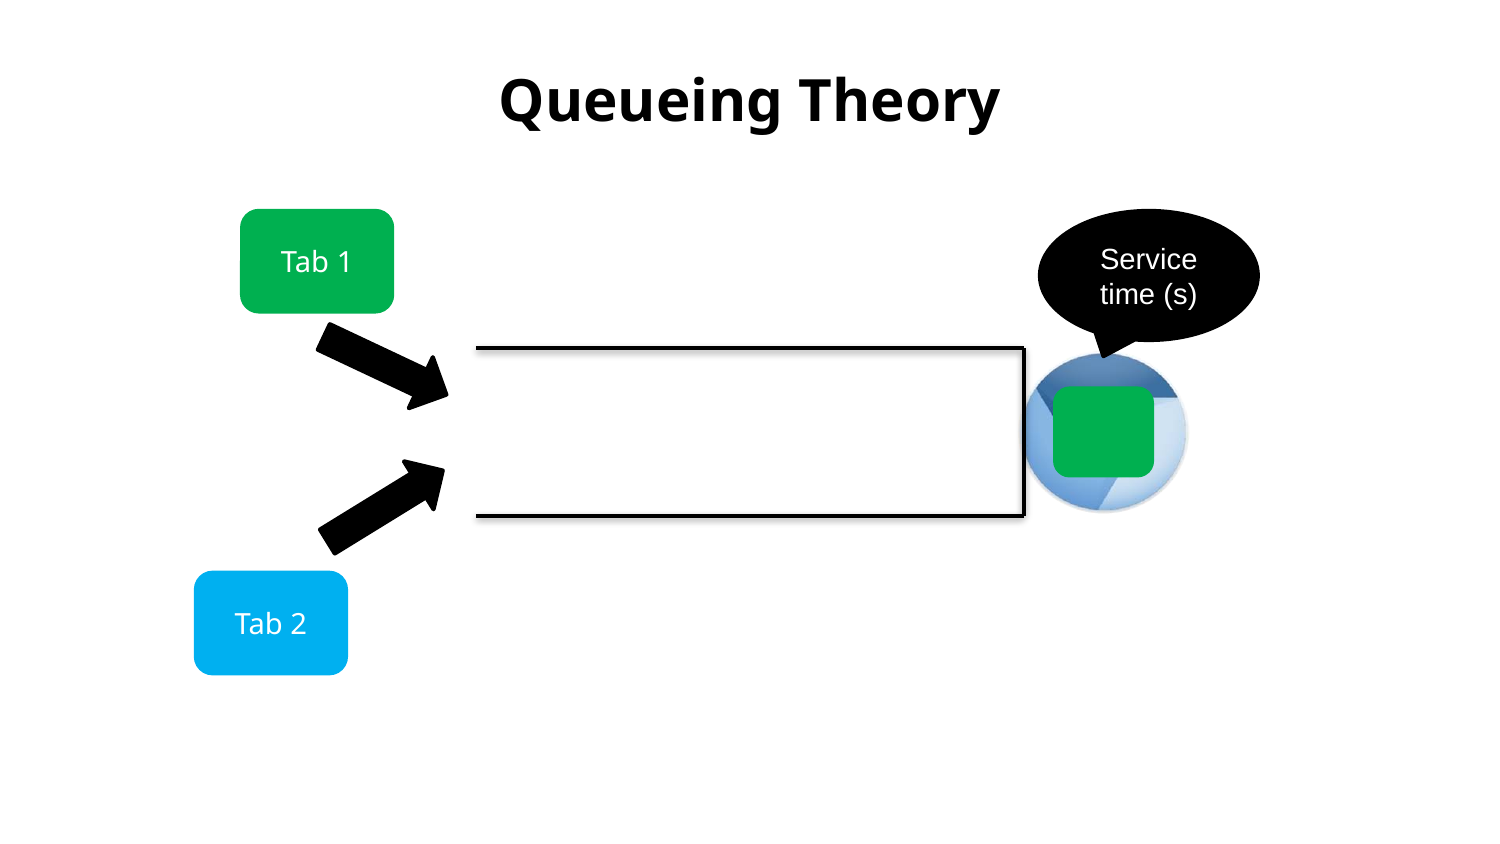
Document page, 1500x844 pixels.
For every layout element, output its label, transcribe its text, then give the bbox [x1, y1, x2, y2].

text_box [1031, 346, 1194, 518]
text_box Tab 1 [239, 208, 395, 314]
text_box [1053, 386, 1155, 478]
text_box [315, 322, 449, 411]
text_box Service time (s) [1037, 208, 1260, 359]
text_box [1013, 408, 1017, 456]
text_box [317, 459, 445, 556]
title Queueing Theory [75, 48, 1425, 142]
text_box Tab 2 [193, 570, 349, 676]
